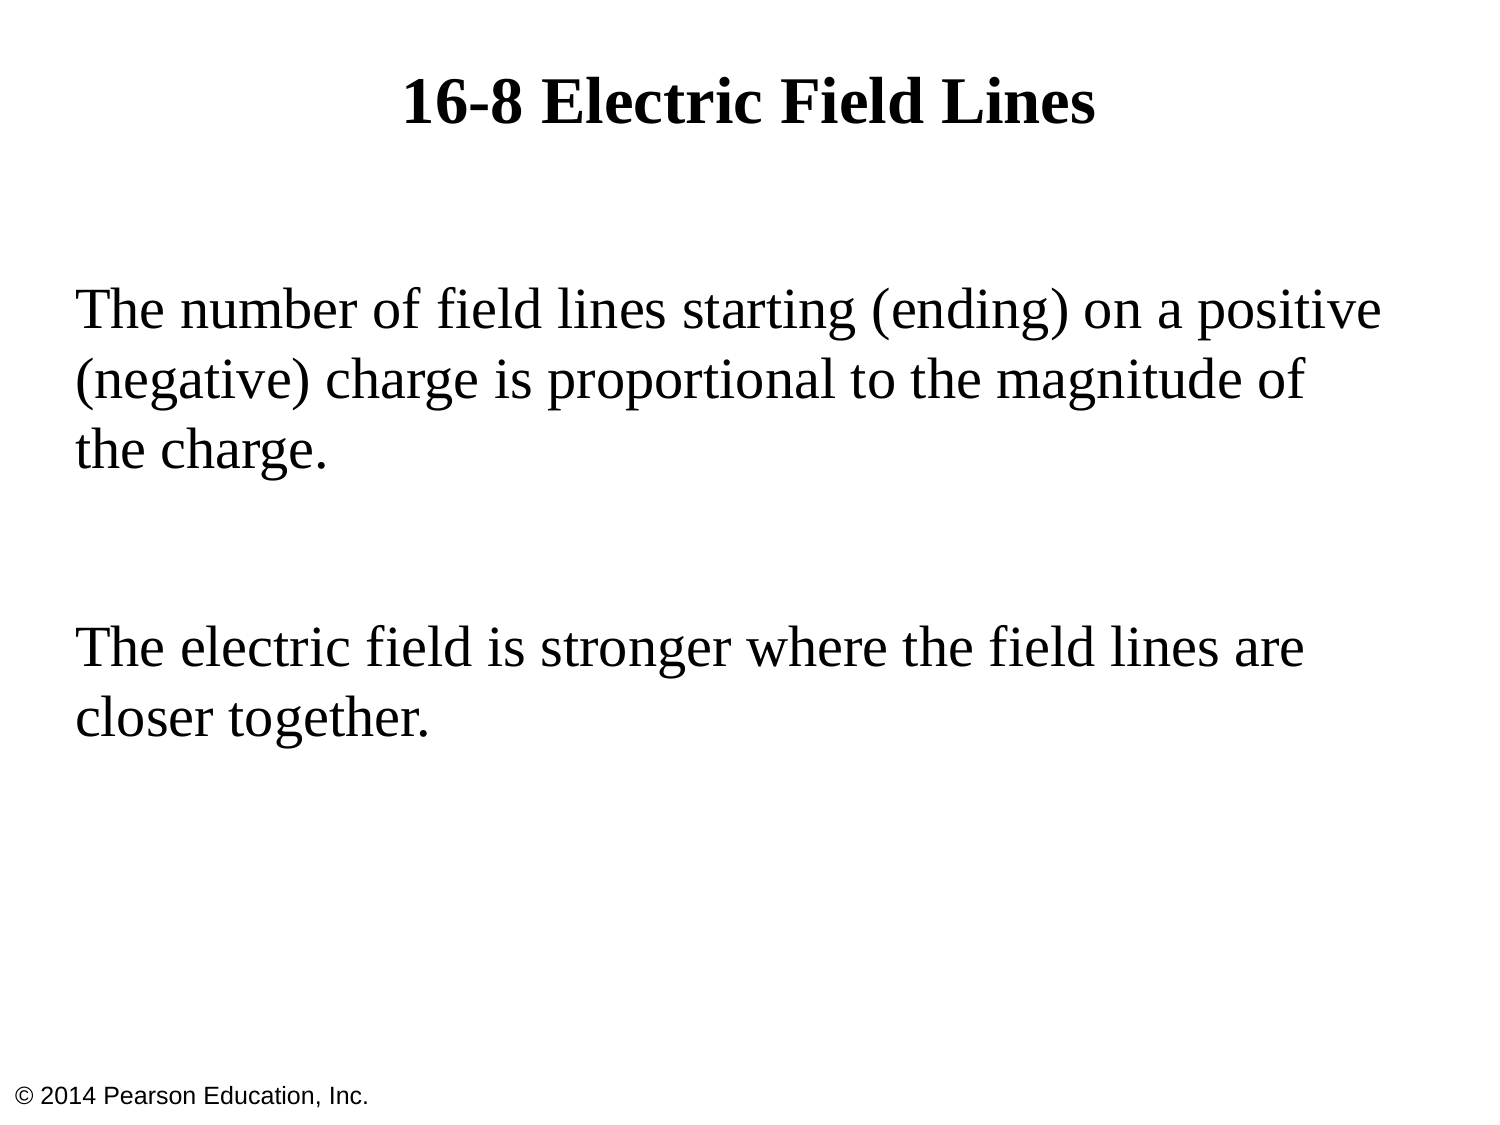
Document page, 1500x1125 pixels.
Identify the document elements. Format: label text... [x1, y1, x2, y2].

slide_number © 2014 Pearson Education, Inc. [0, 1065, 401, 1125]
list The number of field lines starting (ending) on a positive (negative) charge is proportional to the magnitude of the charge. The electric field is stronger where the field lines are closer together. [75, 262, 1425, 1083]
title 16-8 Electric Field Lines [75, 2, 1425, 191]
